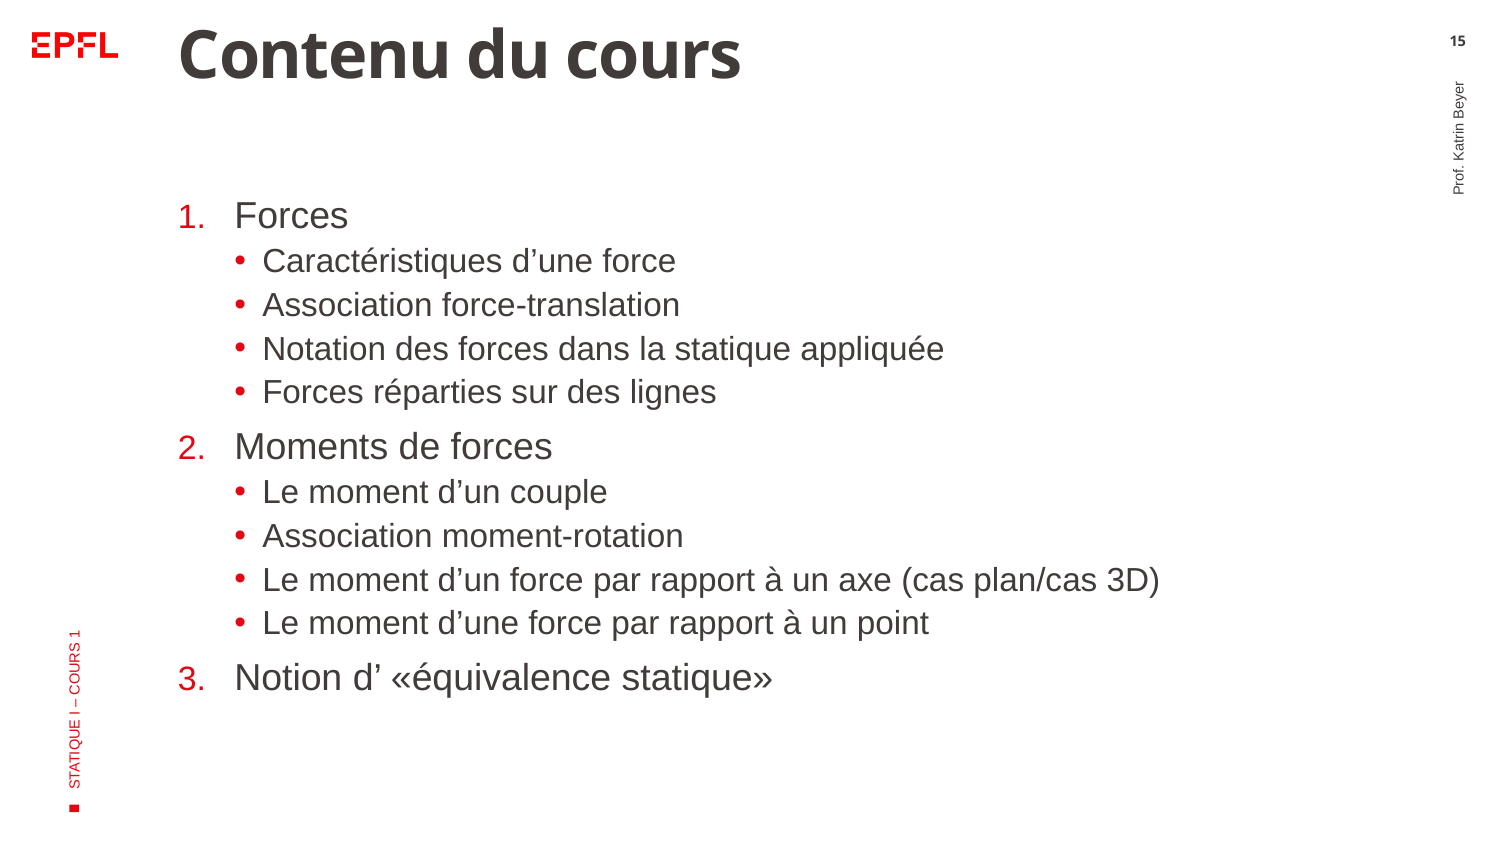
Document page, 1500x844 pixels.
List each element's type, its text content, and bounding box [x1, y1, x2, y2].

picture [21, 21, 129, 69]
list Forces Caractéristiques d’une force Association force-translation Notation des forces dans la statique appliquée Forces réparties sur des lignes Moments de forces Le moment d’un couple Association moment-rotation Le moment d’un force par rapport à un axe (cas plan/cas 3D) Le moment d’une force par rapport à un point Notion d’ «équivalence statique» [148, 188, 1416, 744]
footer Prof. Katrin Beyer [1415, 59, 1500, 641]
slide_number STATIQUE I – COURS 1 [0, 256, 149, 805]
slide_number 15 [1415, 32, 1500, 59]
title Contenu du cours [148, 21, 1300, 198]
